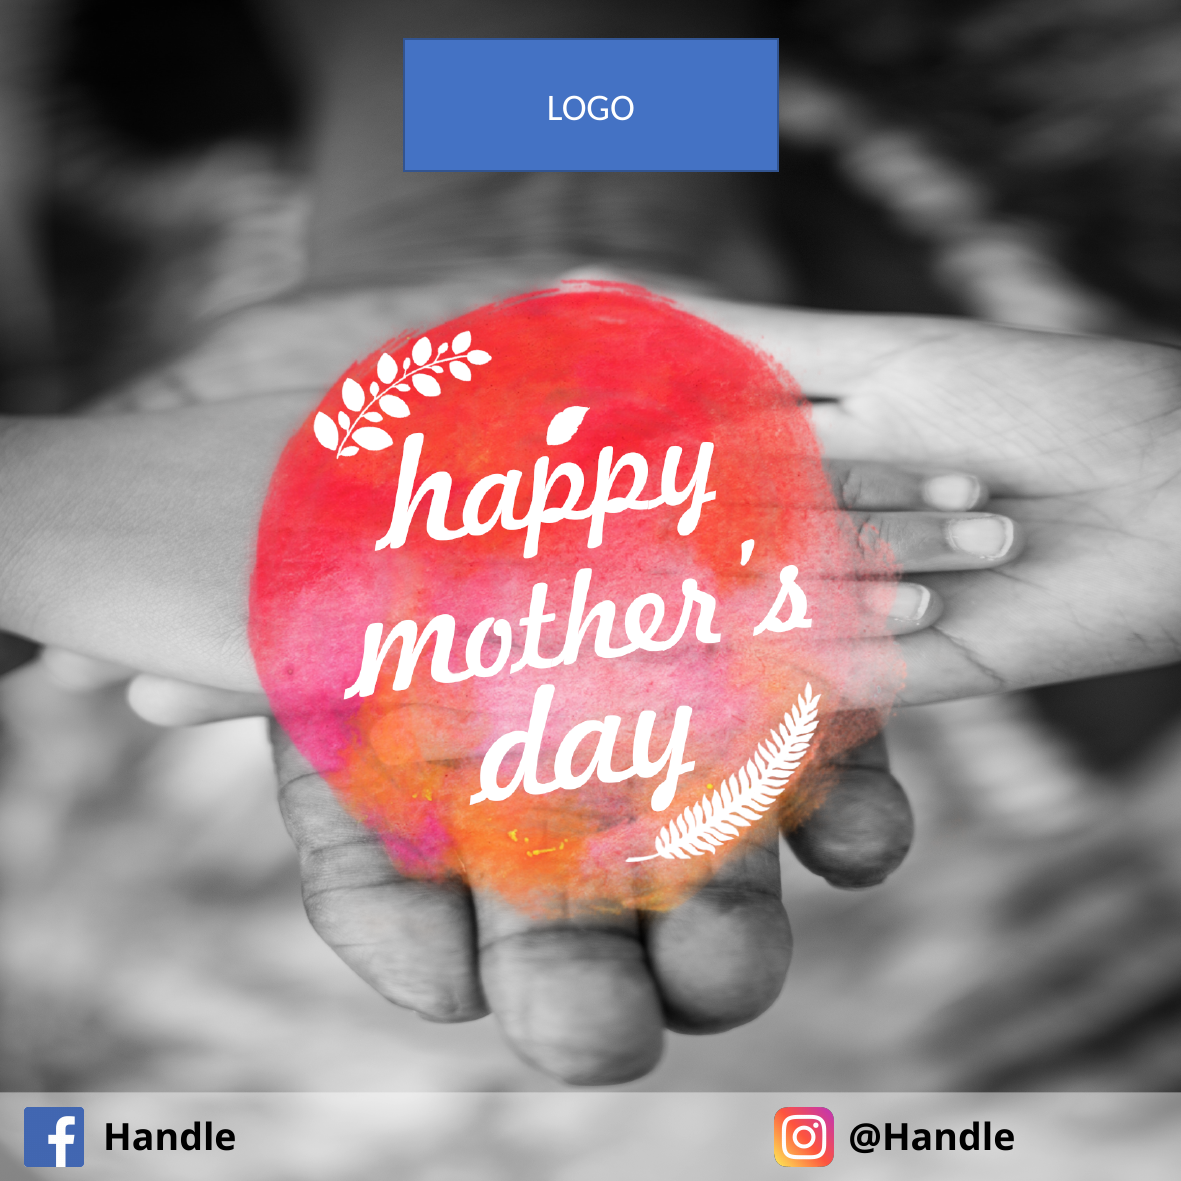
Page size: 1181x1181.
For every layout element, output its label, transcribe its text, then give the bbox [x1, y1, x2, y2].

text_box Handle [88, 1105, 405, 1166]
picture [0, 0, 1181, 1091]
text_box @Handle [833, 1105, 1150, 1166]
text_box [0, 1091, 1181, 1181]
picture [774, 1107, 834, 1167]
text_box LOGO [403, 38, 779, 172]
picture [24, 1107, 84, 1167]
